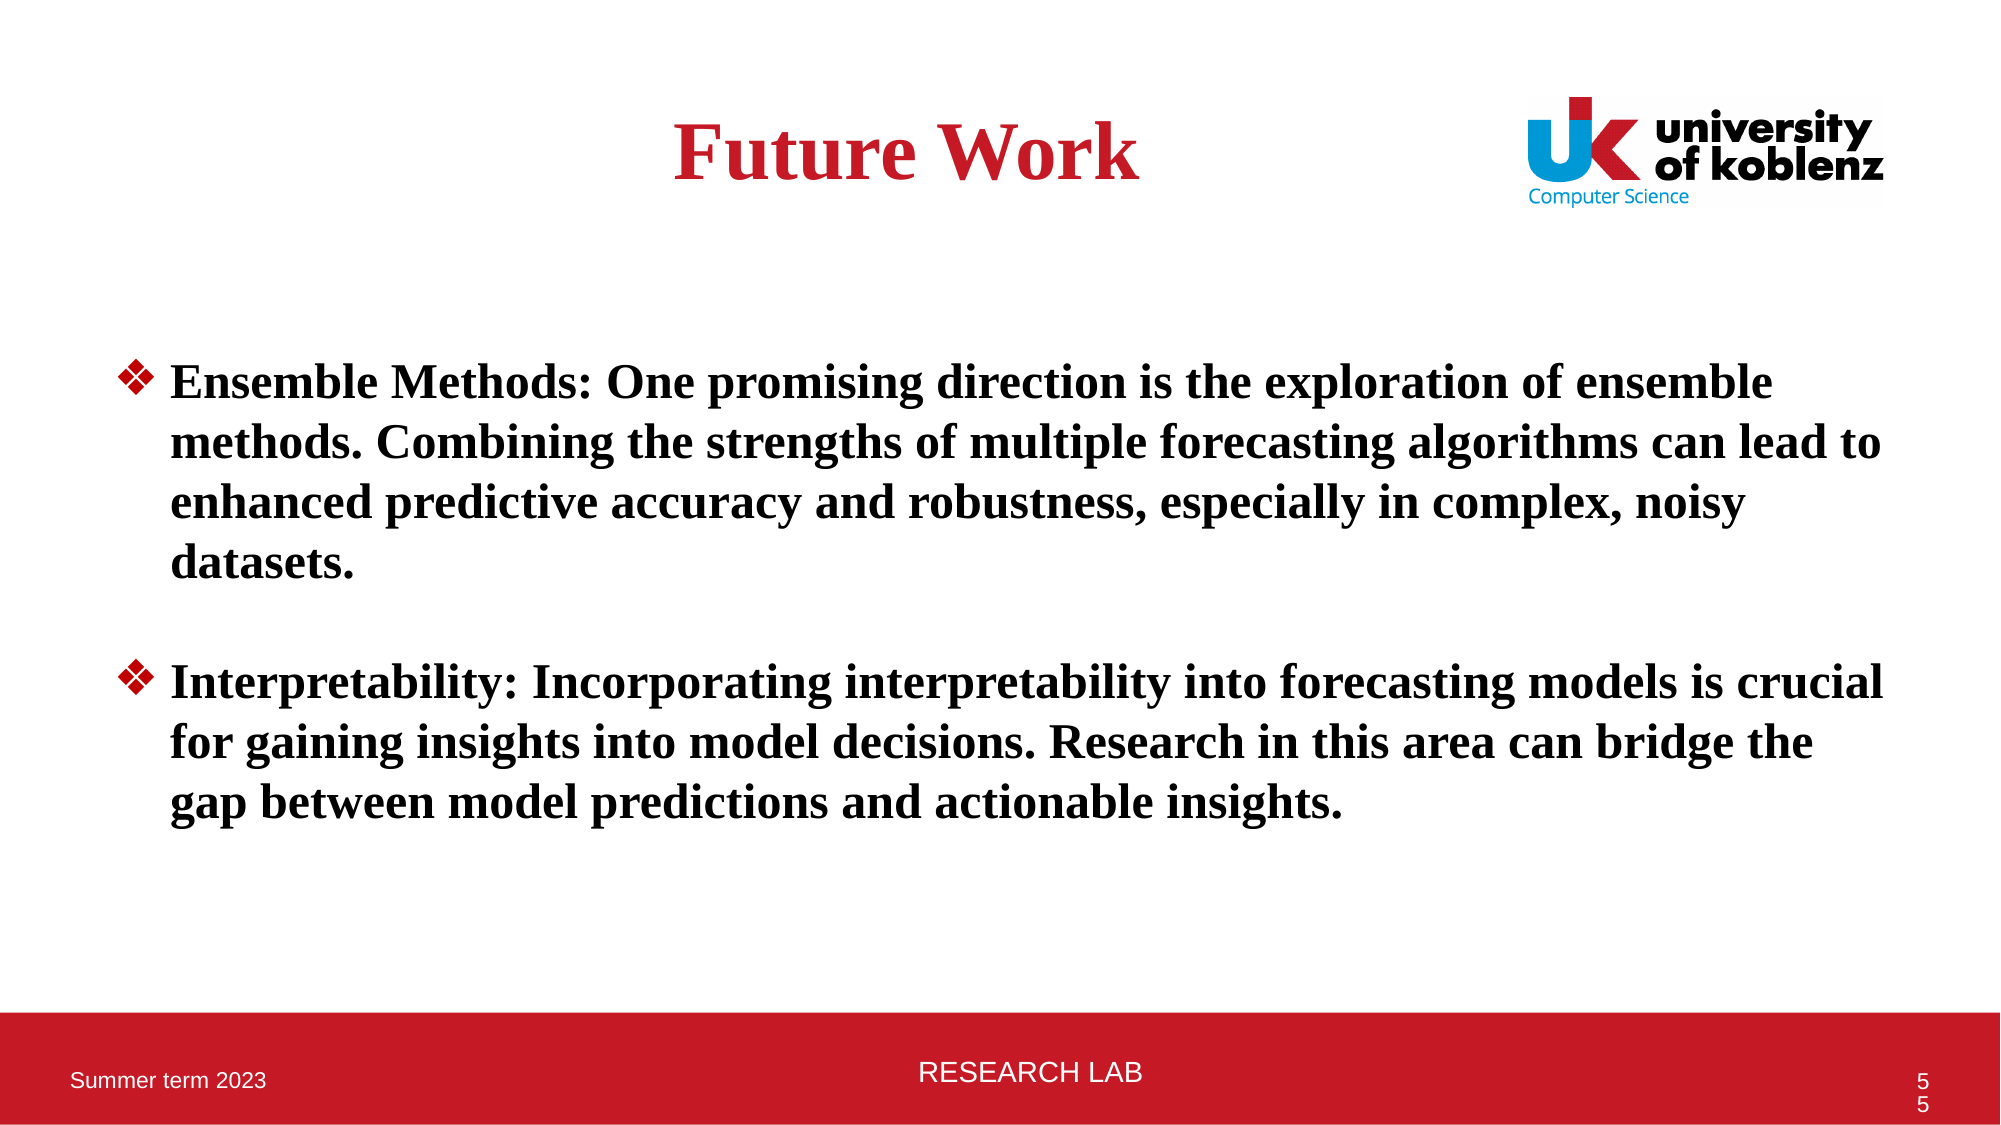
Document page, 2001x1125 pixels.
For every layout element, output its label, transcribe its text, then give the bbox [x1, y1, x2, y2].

text_box Summer term 2023 [62, 1058, 514, 1102]
text_box RESEARCH LAB [310, 1046, 1751, 1124]
title Future Work [199, 56, 1616, 236]
list Ensemble Methods: One promising direction is the exploration of ensemble methods. Combining the strengths of multiple forecasting algorithms can lead to enhanced predictive accuracy and robustness, especially in complex, noisy datasets. Interpretability: Incorporating interpretability into forecasting models is crucial for gaining insights into model decisions. Research in this area can bridge the gap between model predictions and actionable insights. [105, 280, 1896, 963]
picture [1616, 97, 1884, 208]
slide_number 55 [1908, 1058, 1940, 1100]
